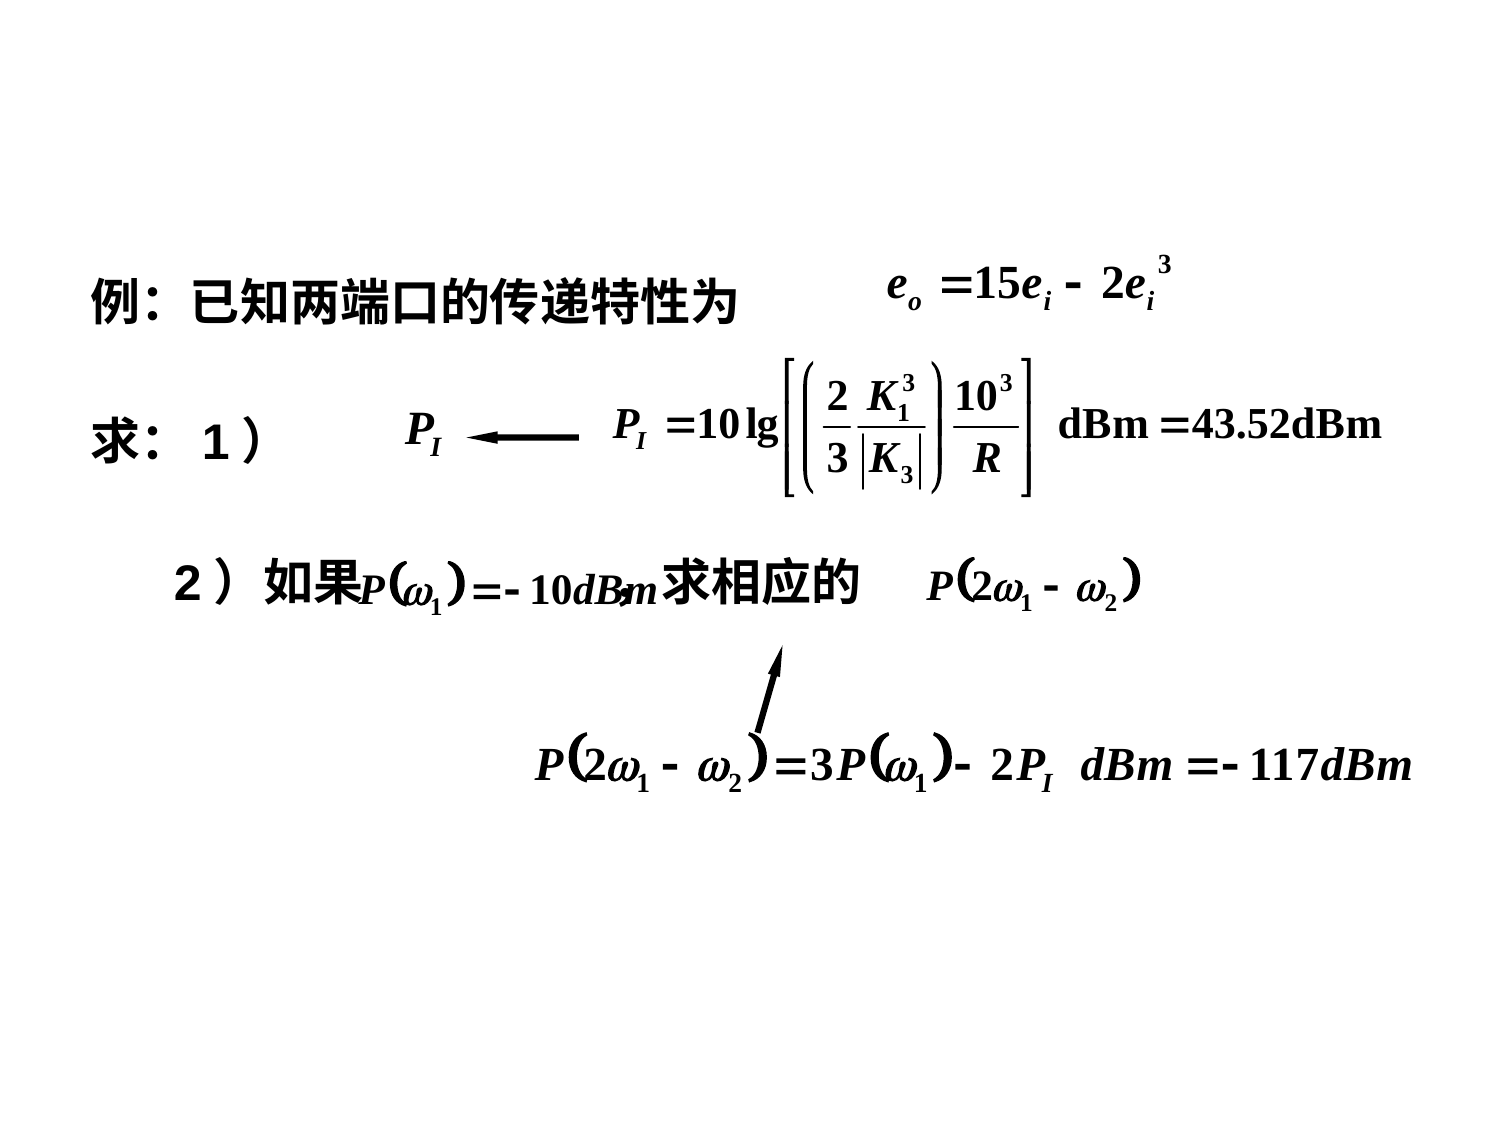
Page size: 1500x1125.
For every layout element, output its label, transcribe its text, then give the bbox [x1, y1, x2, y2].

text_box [917, 556, 1143, 619]
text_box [879, 243, 1181, 323]
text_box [349, 560, 665, 623]
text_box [395, 396, 452, 466]
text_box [466, 349, 1389, 505]
list 例：已知两端口的传递特性为 求：1） 2）如果 ，求相应的 [75, 262, 1425, 1005]
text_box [525, 645, 1421, 801]
